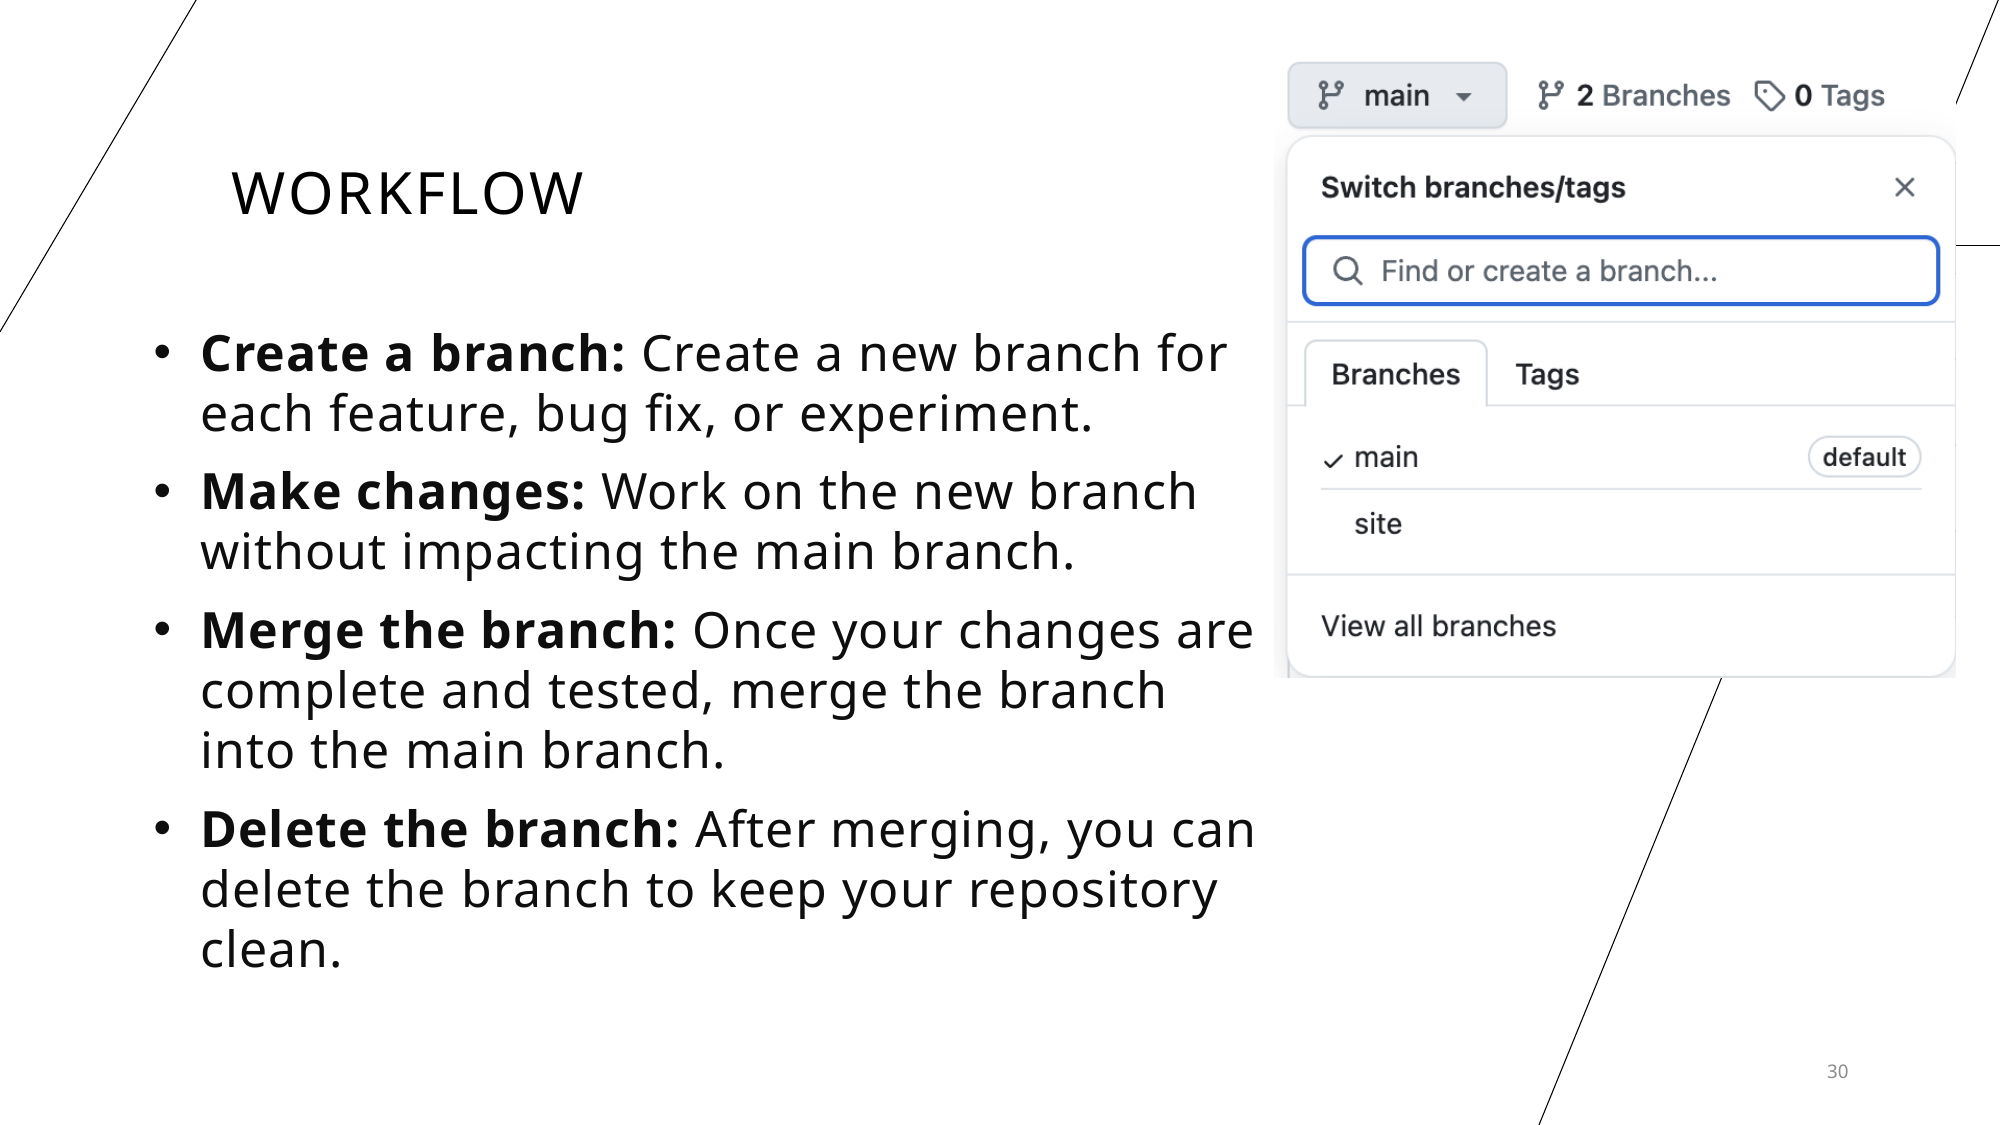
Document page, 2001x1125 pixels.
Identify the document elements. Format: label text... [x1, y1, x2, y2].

list Create a branch: Create a new branch for each feature, bug fix, or experiment. Make changes: Work on the new branch without impacting the main branch. Merge the branch: Once your changes are complete and tested, merge the branch into the main branch. Delete the branch: After merging, you can delete the branch to keep your repository clean. [138, 313, 1275, 1013]
title Workflow [216, 43, 1274, 235]
slide_number 30 [1701, 1042, 1864, 1103]
picture [1274, 43, 1956, 678]
